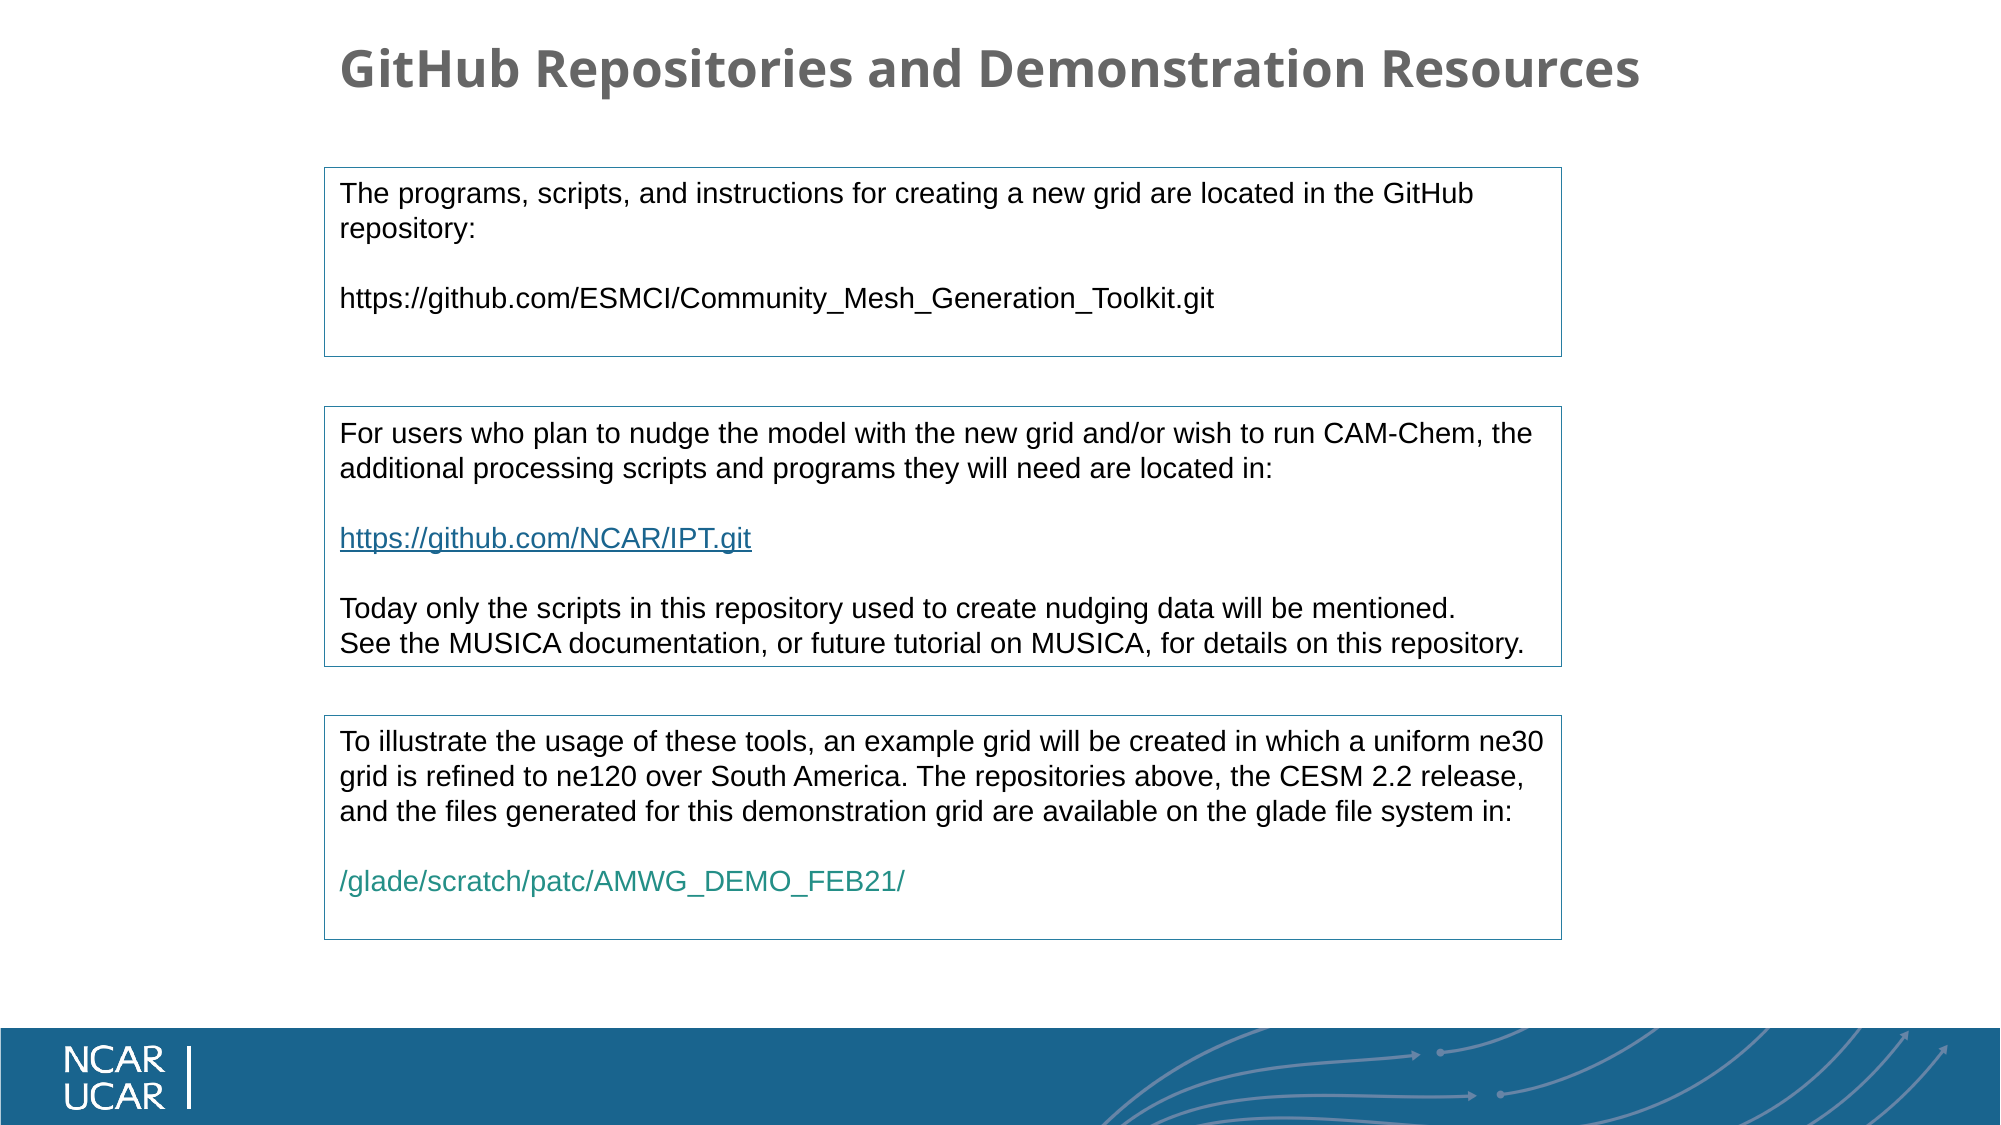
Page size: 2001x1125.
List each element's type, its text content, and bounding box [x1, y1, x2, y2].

picture [0, 1028, 2000, 1125]
text_box The programs, scripts, and instructions for creating a new grid are located in the GitHub repository: https://github.com/ESMCI/Community_Mesh_Generation_Toolkit.git [324, 167, 1562, 357]
text_box To illustrate the usage of these tools, an example grid will be created in which a uniform ne30 grid is refined to ne120 over South America. The repositories above, the CESM 2.2 release, and the files generated for this demonstration grid are available on the glade file system in: /glade/scratch/patc/AMWG_DEMO_FEB21/ [324, 715, 1562, 940]
text_box For users who plan to nudge the model with the new grid and/or wish to run CAM-Chem, the additional processing scripts and programs they will need are located in: https://github.com/NCAR/IPT.git Today only the scripts in this repository used to create nudging data will be mentioned. See the MUSICA documentation, or future tutorial on MUSICA, for details on this repository. [324, 406, 1562, 667]
title GitHub Repositories and Demonstration Resources [324, 45, 1675, 105]
